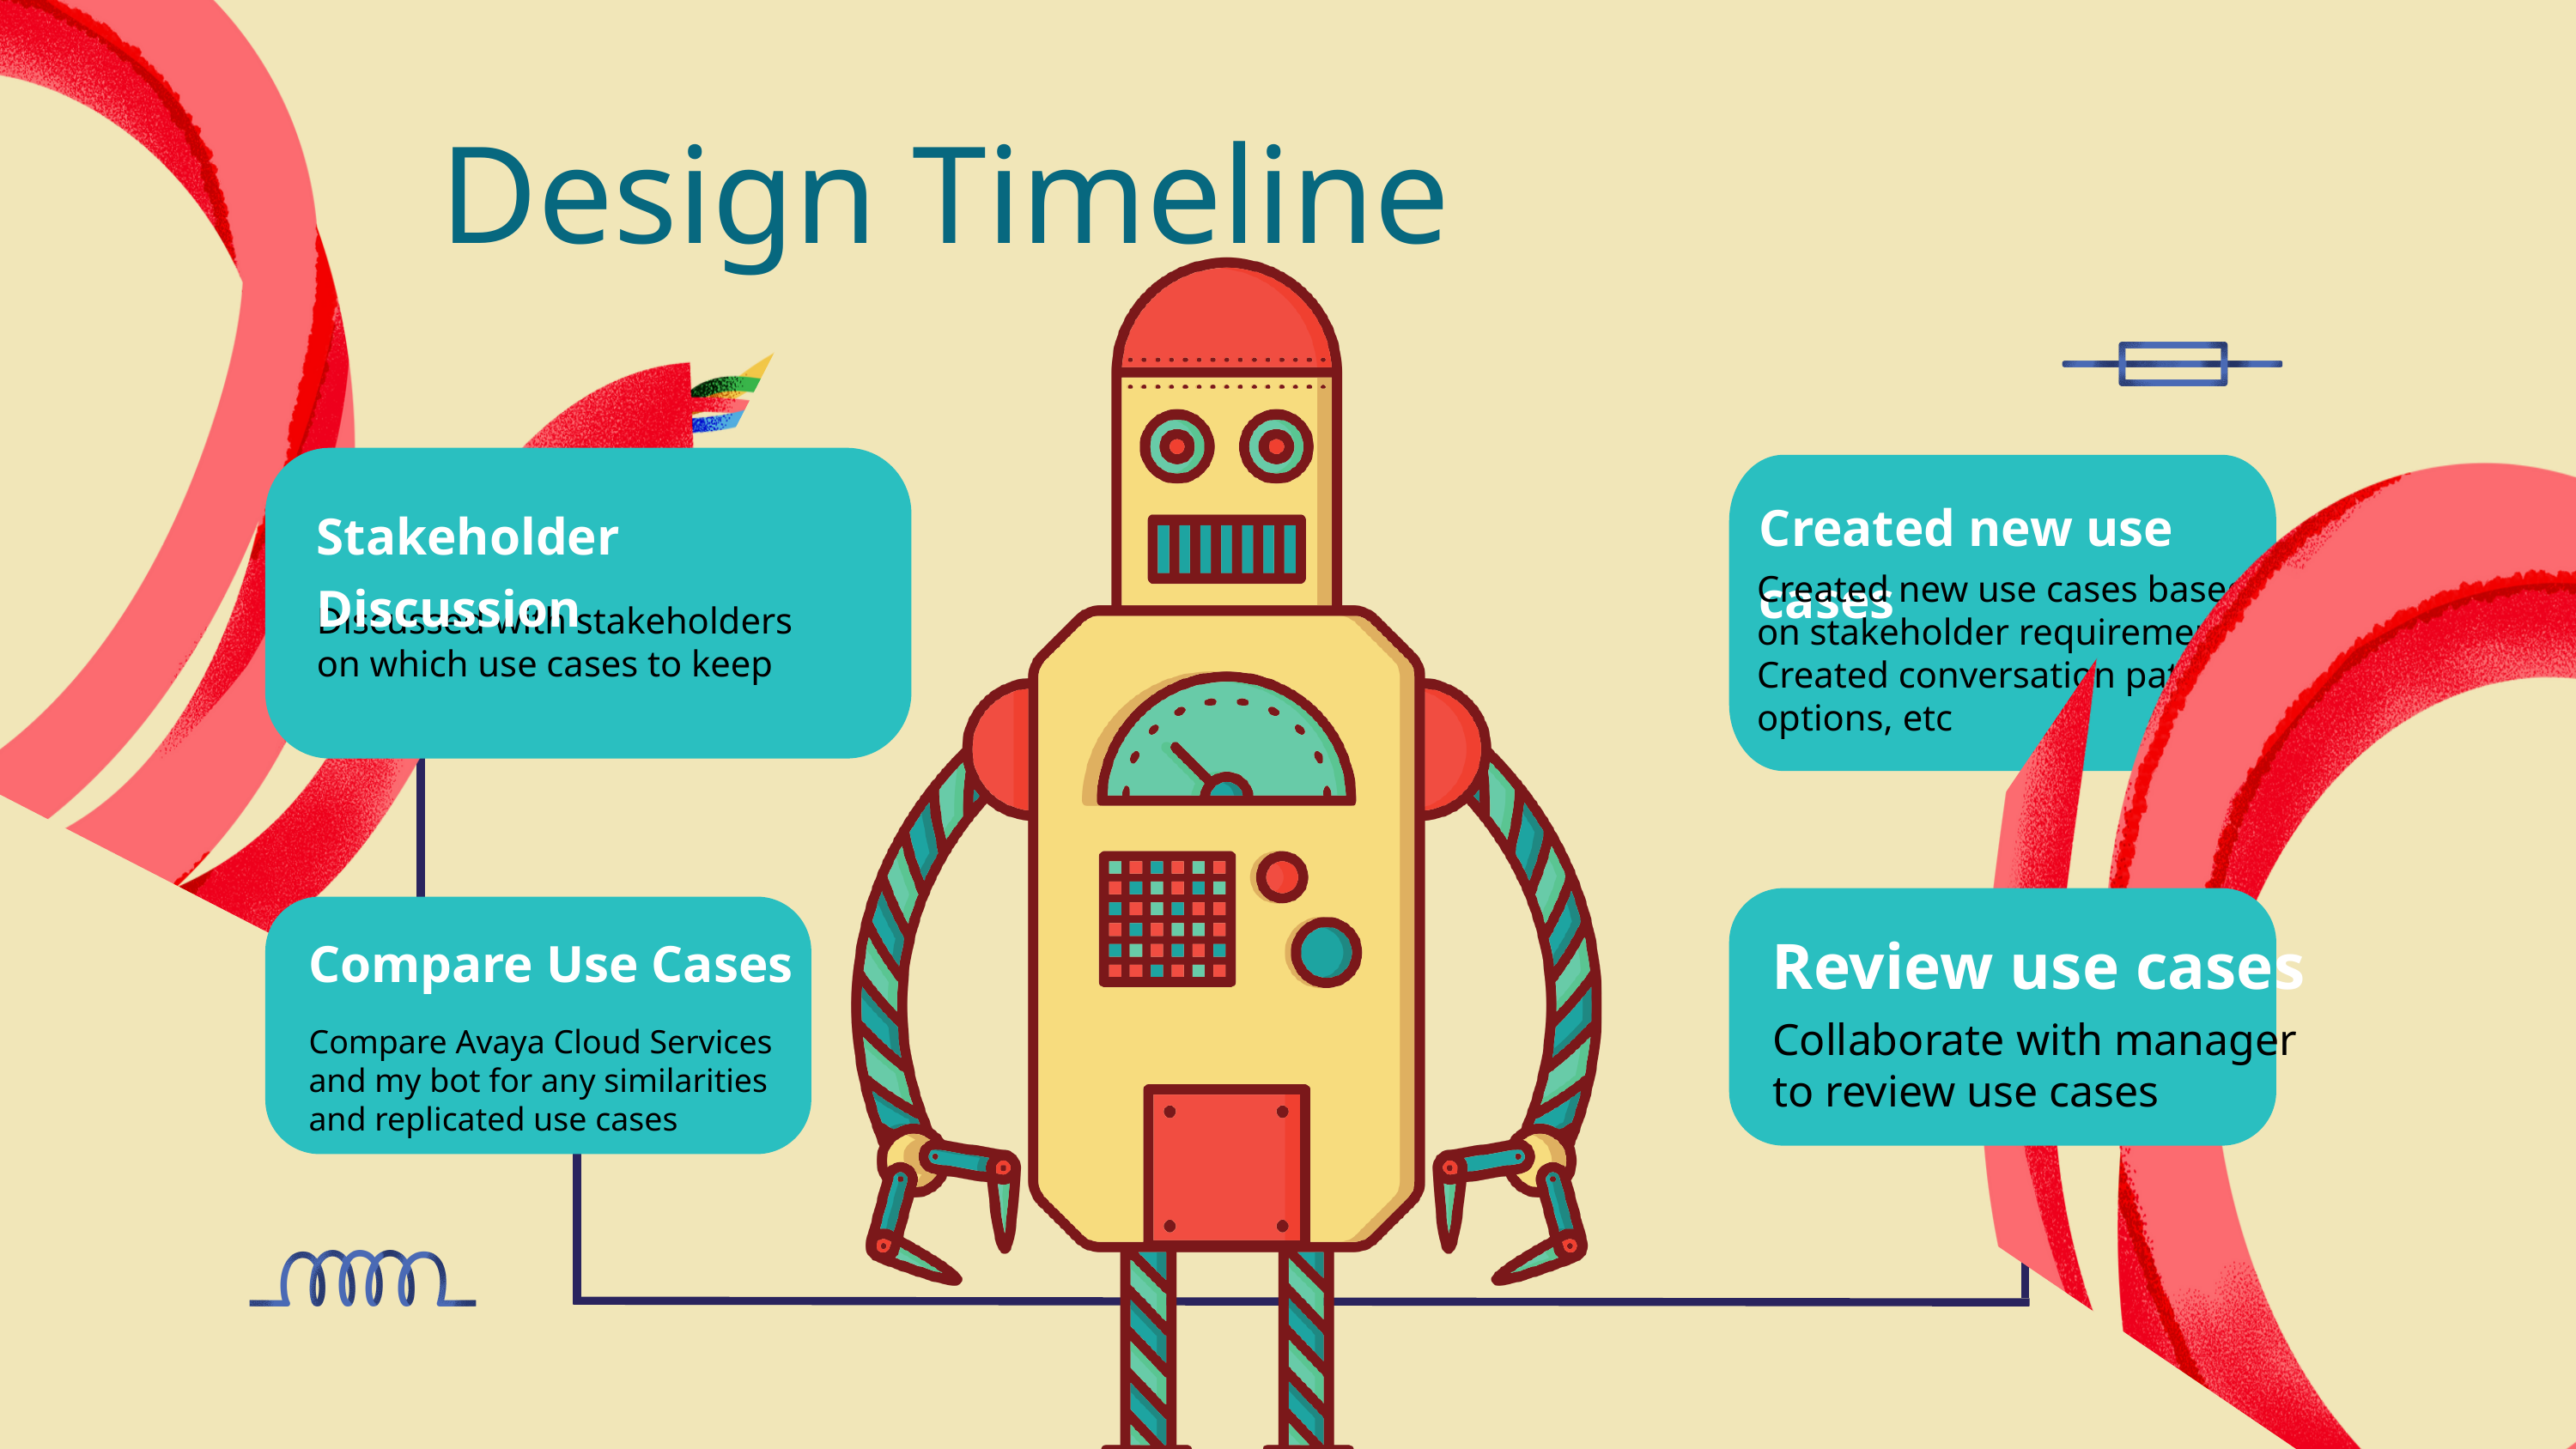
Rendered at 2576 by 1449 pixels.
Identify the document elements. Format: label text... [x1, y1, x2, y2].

text_box [2062, 342, 2283, 386]
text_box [1728, 862, 2318, 1324]
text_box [264, 416, 957, 973]
text_box [850, 1313, 1602, 1449]
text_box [1728, 423, 2306, 862]
text_box [2120, 0, 2576, 1449]
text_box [264, 870, 854, 1331]
text_box [0, 0, 933, 928]
text_box Design Timeline [817, 77, 2160, 271]
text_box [858, 1300, 1724, 1303]
text_box [850, 256, 1602, 1298]
text_box [249, 1250, 260, 1307]
